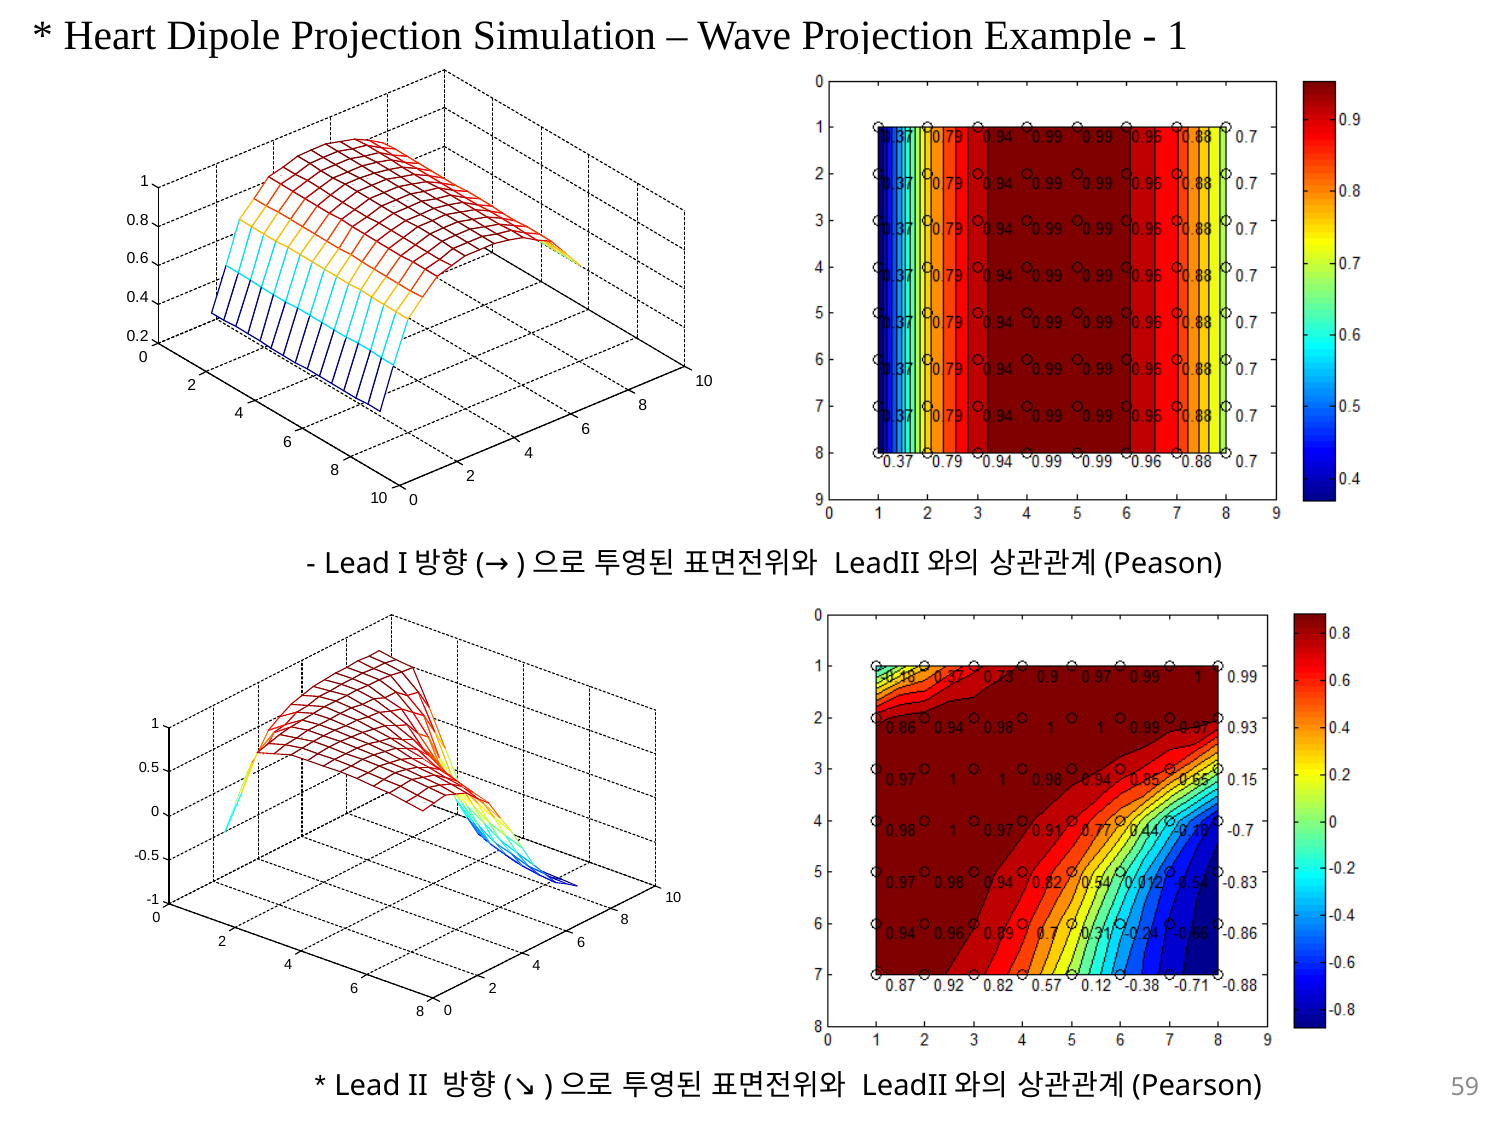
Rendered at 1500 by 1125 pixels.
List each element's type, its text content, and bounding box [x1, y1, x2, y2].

picture [70, 30, 1416, 546]
slide_number 59 [1144, 1057, 1495, 1118]
text_box * Lead II 방향(↘ )으로 투영된 표면전위와 LeadII와의 상관관계(Pearson) [299, 1058, 1144, 1109]
picture [749, 588, 1406, 1071]
text_box - Lead I방향(→ )으로 투영된 표면전위와 LeadII와의 상관관계(Peason) [291, 550, 1238, 587]
picture [88, 579, 715, 1051]
text_box * Heart Dipole Projection Simulation – Wave Projection Example - 1 [6, 0, 1205, 66]
